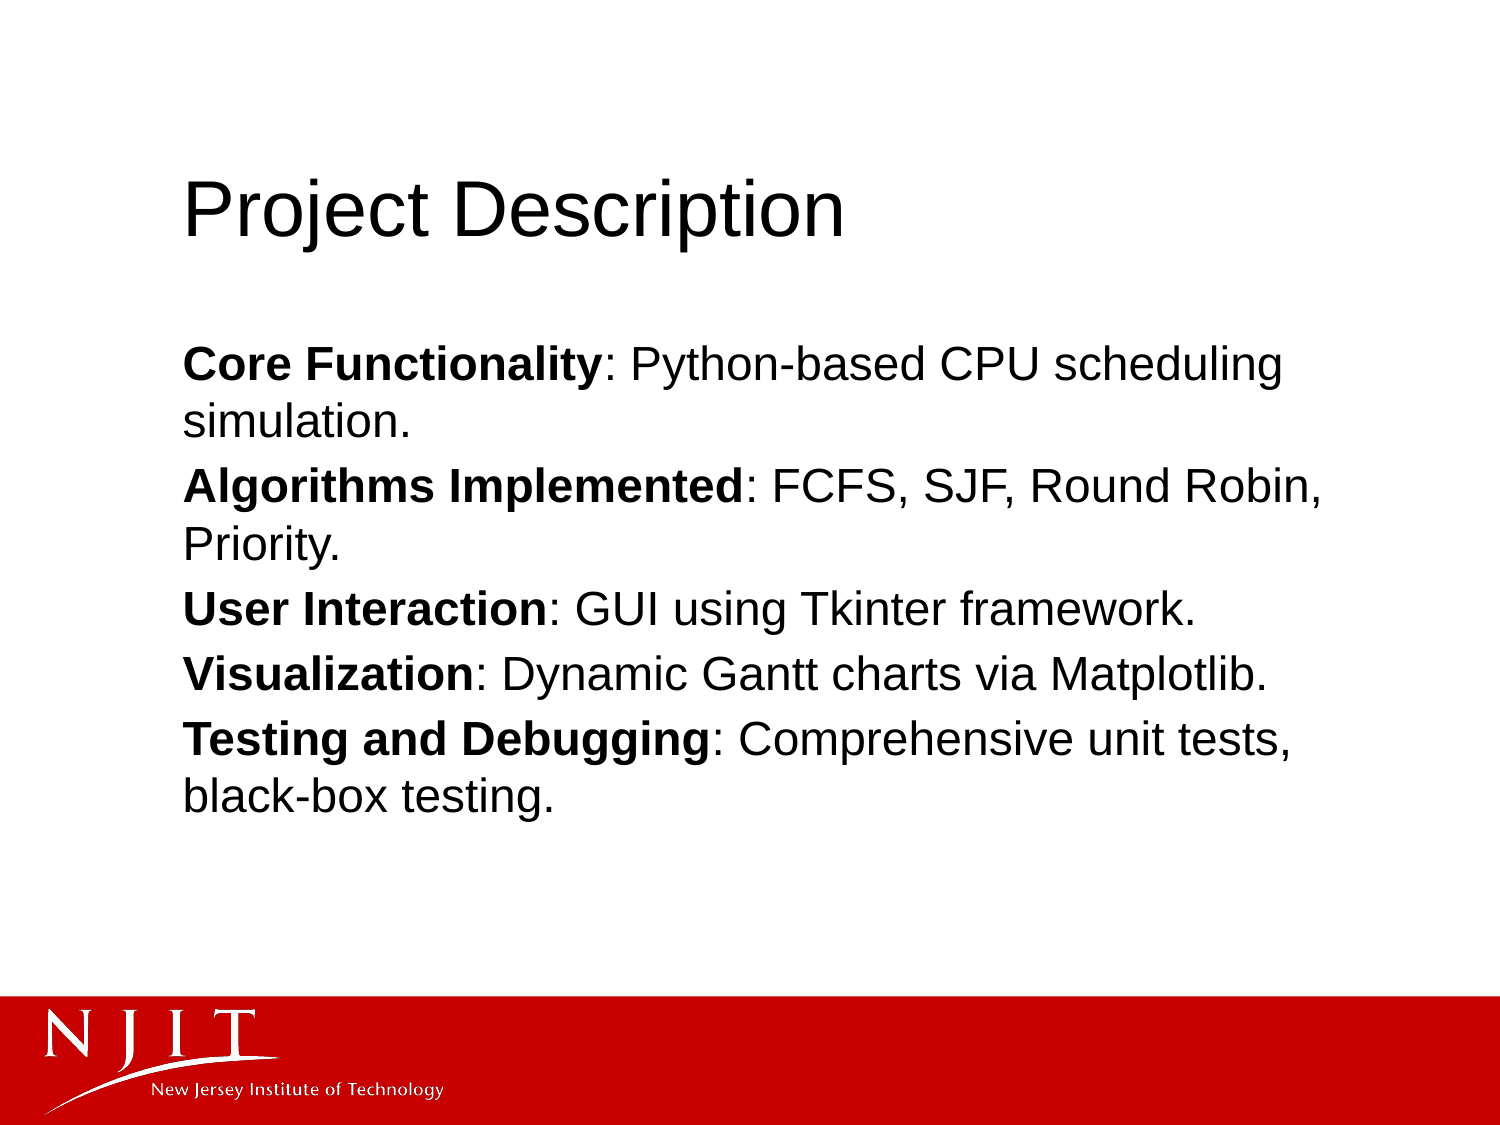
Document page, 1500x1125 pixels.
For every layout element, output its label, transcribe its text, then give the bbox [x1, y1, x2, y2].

list Core Functionality: Python-based CPU scheduling simulation. Algorithms Implemented: FCFS, SJF, Round Robin, Priority. User Interaction: GUI using Tkinter framework. Visualization: Dynamic Gantt charts via Matplotlib. Testing and Debugging: Comprehensive unit tests, black-box testing. [167, 324, 1443, 1000]
title Project Description [167, 149, 1443, 324]
picture [42, 1008, 443, 1115]
